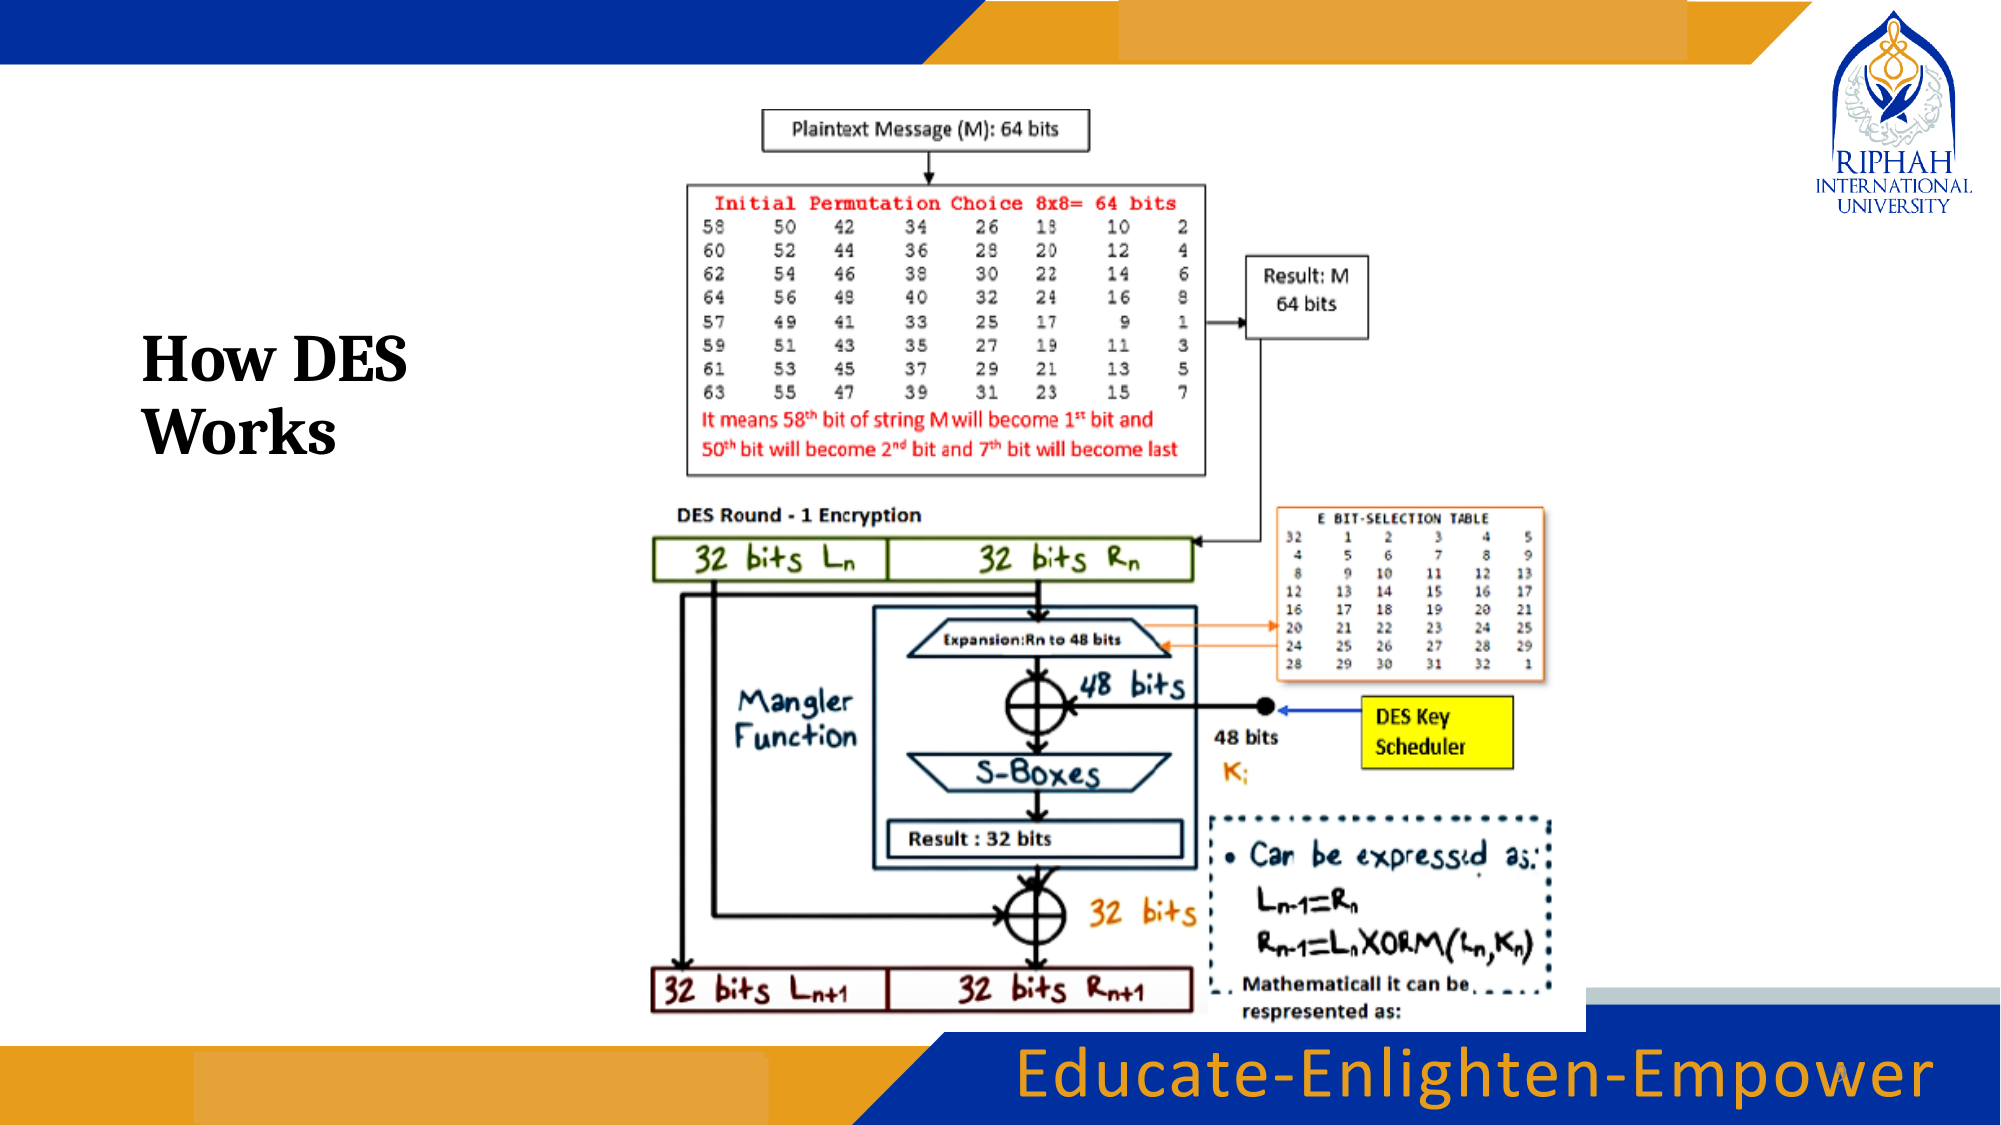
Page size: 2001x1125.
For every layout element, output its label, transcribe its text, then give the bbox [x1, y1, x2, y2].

title How DES Works [126, 287, 428, 505]
picture [0, 0, 2001, 1125]
slide_number 9 [1412, 1042, 1863, 1103]
footer [495, 1065, 1171, 1125]
